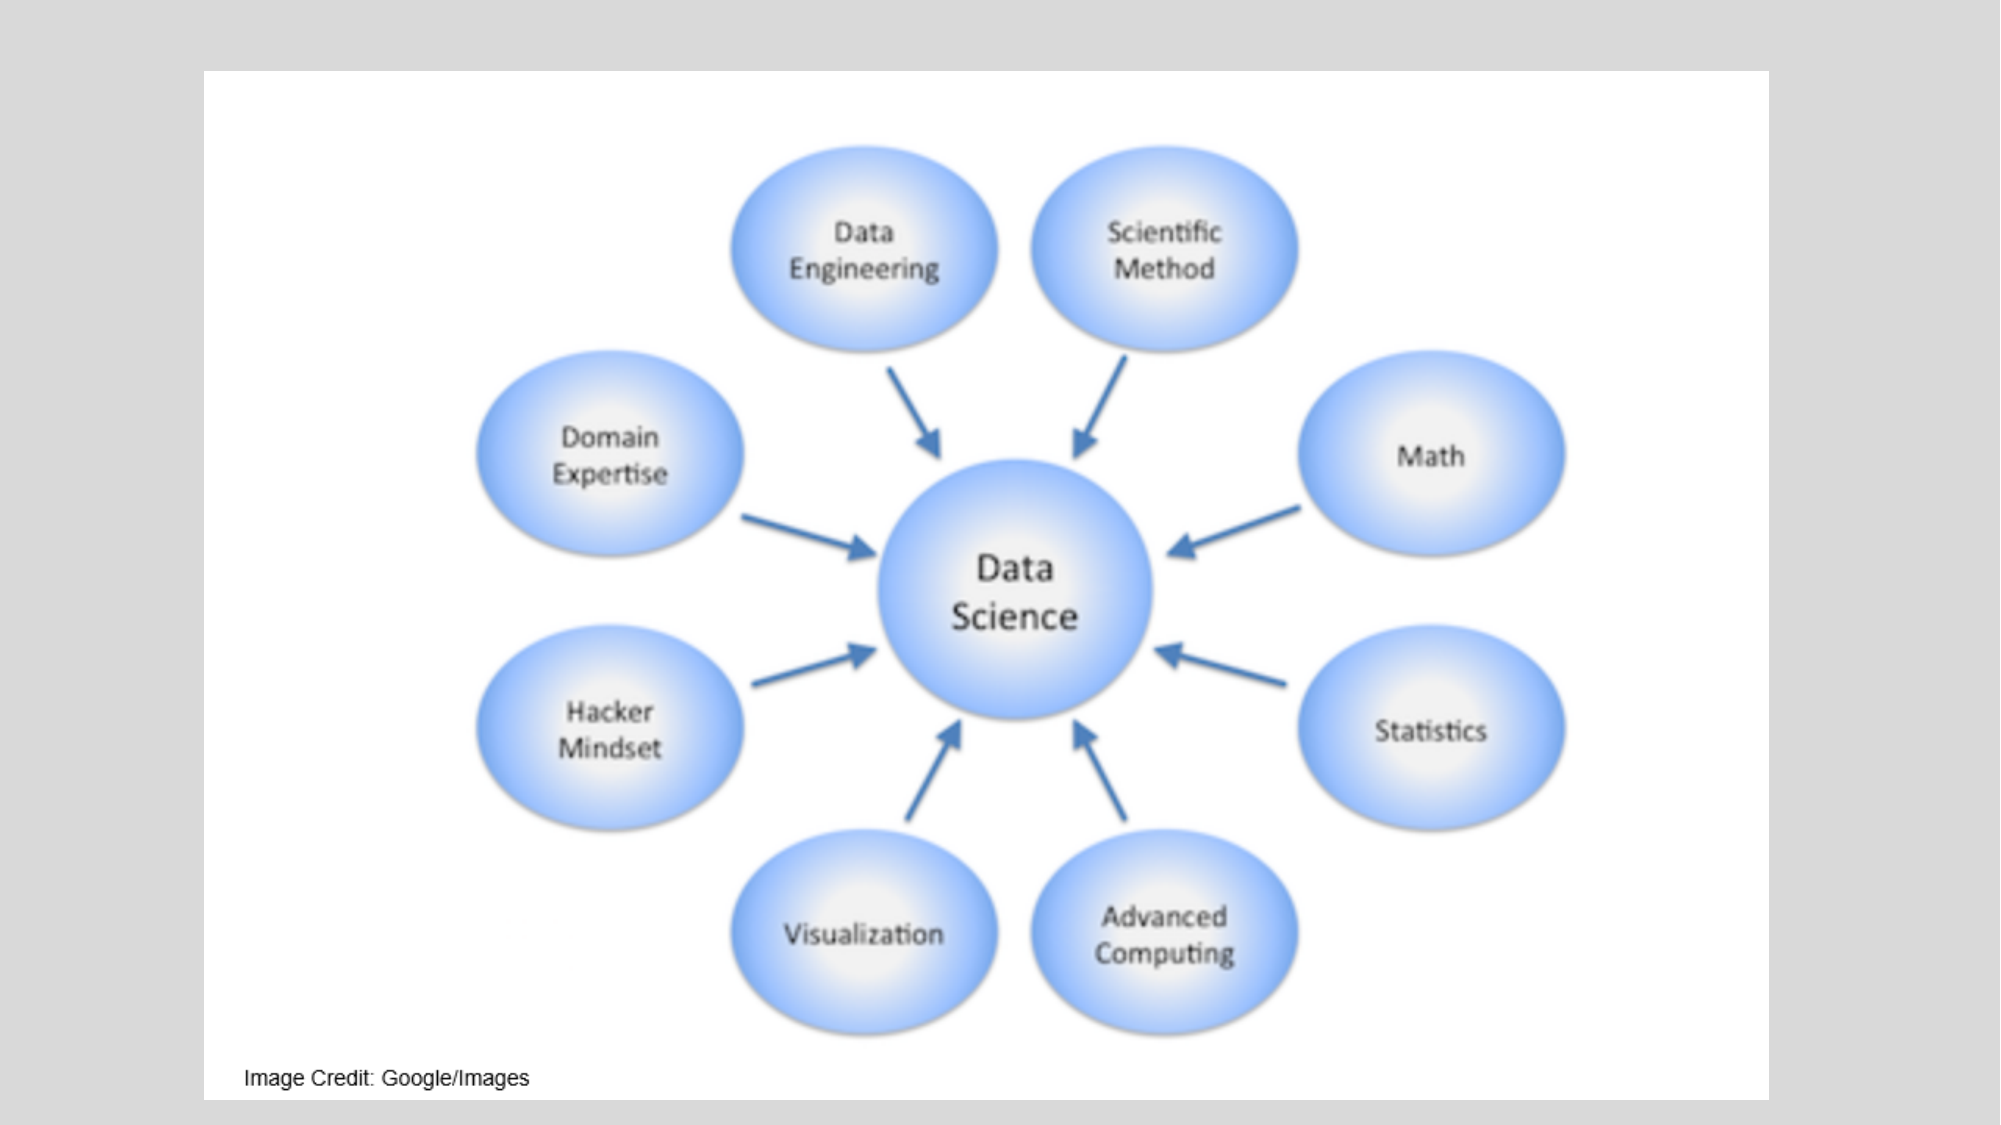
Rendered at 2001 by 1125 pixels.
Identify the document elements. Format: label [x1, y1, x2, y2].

picture [204, 71, 1769, 1100]
